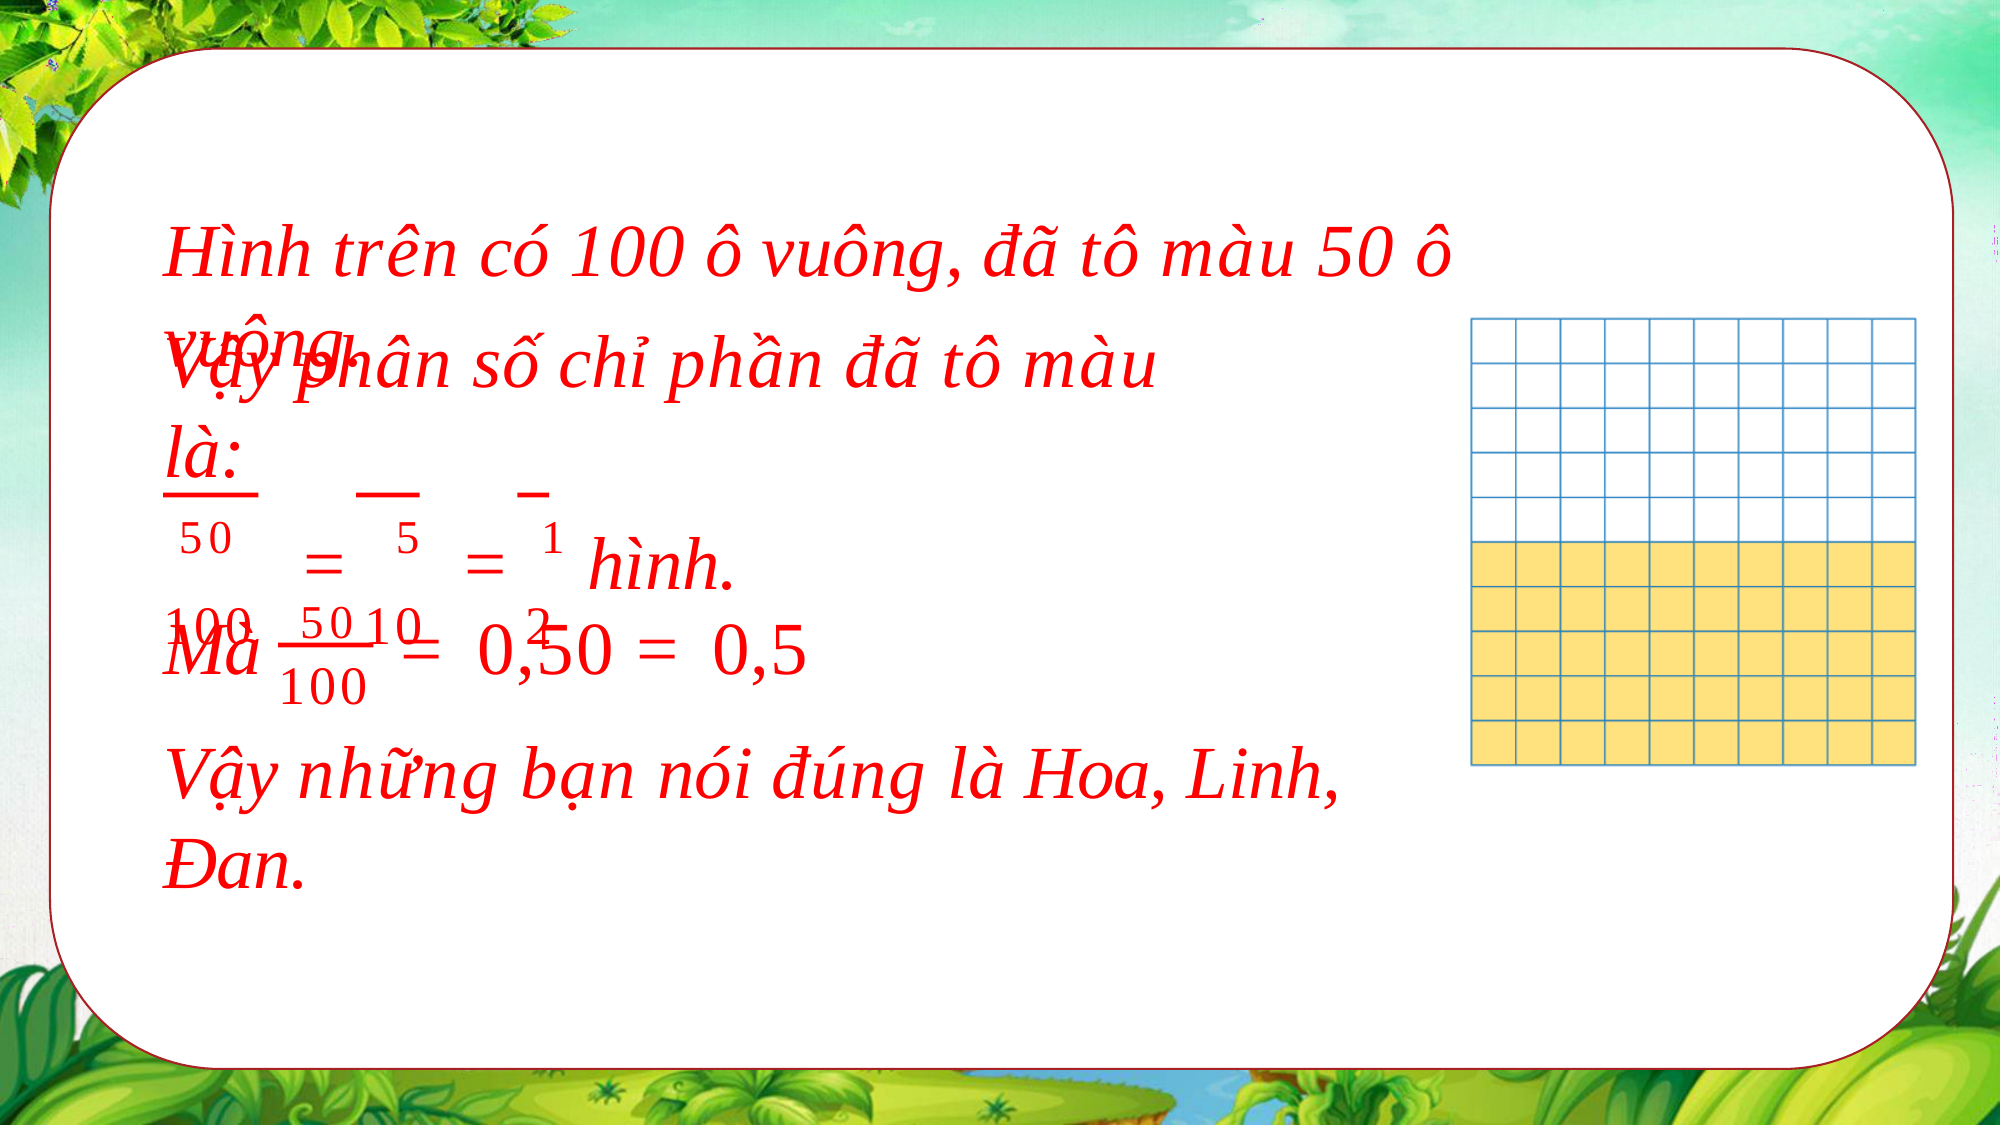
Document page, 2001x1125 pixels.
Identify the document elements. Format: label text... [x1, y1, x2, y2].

text_box Mà 50 = 0,50 = 0,5 [156, 589, 814, 691]
picture [0, 0, 2000, 1125]
text_box 100 Vậy những bạn nói đúng là Hoa, Linh, Đan. [161, 641, 1491, 904]
text_box Vậy phân số chỉ phần đã tô màu là: 50 = 5 = 1 hình. 100 10 2 [154, 271, 1250, 656]
title Hình trên có 100 ô vuông, đã tô màu 50 ô vuông. [161, 199, 1666, 390]
